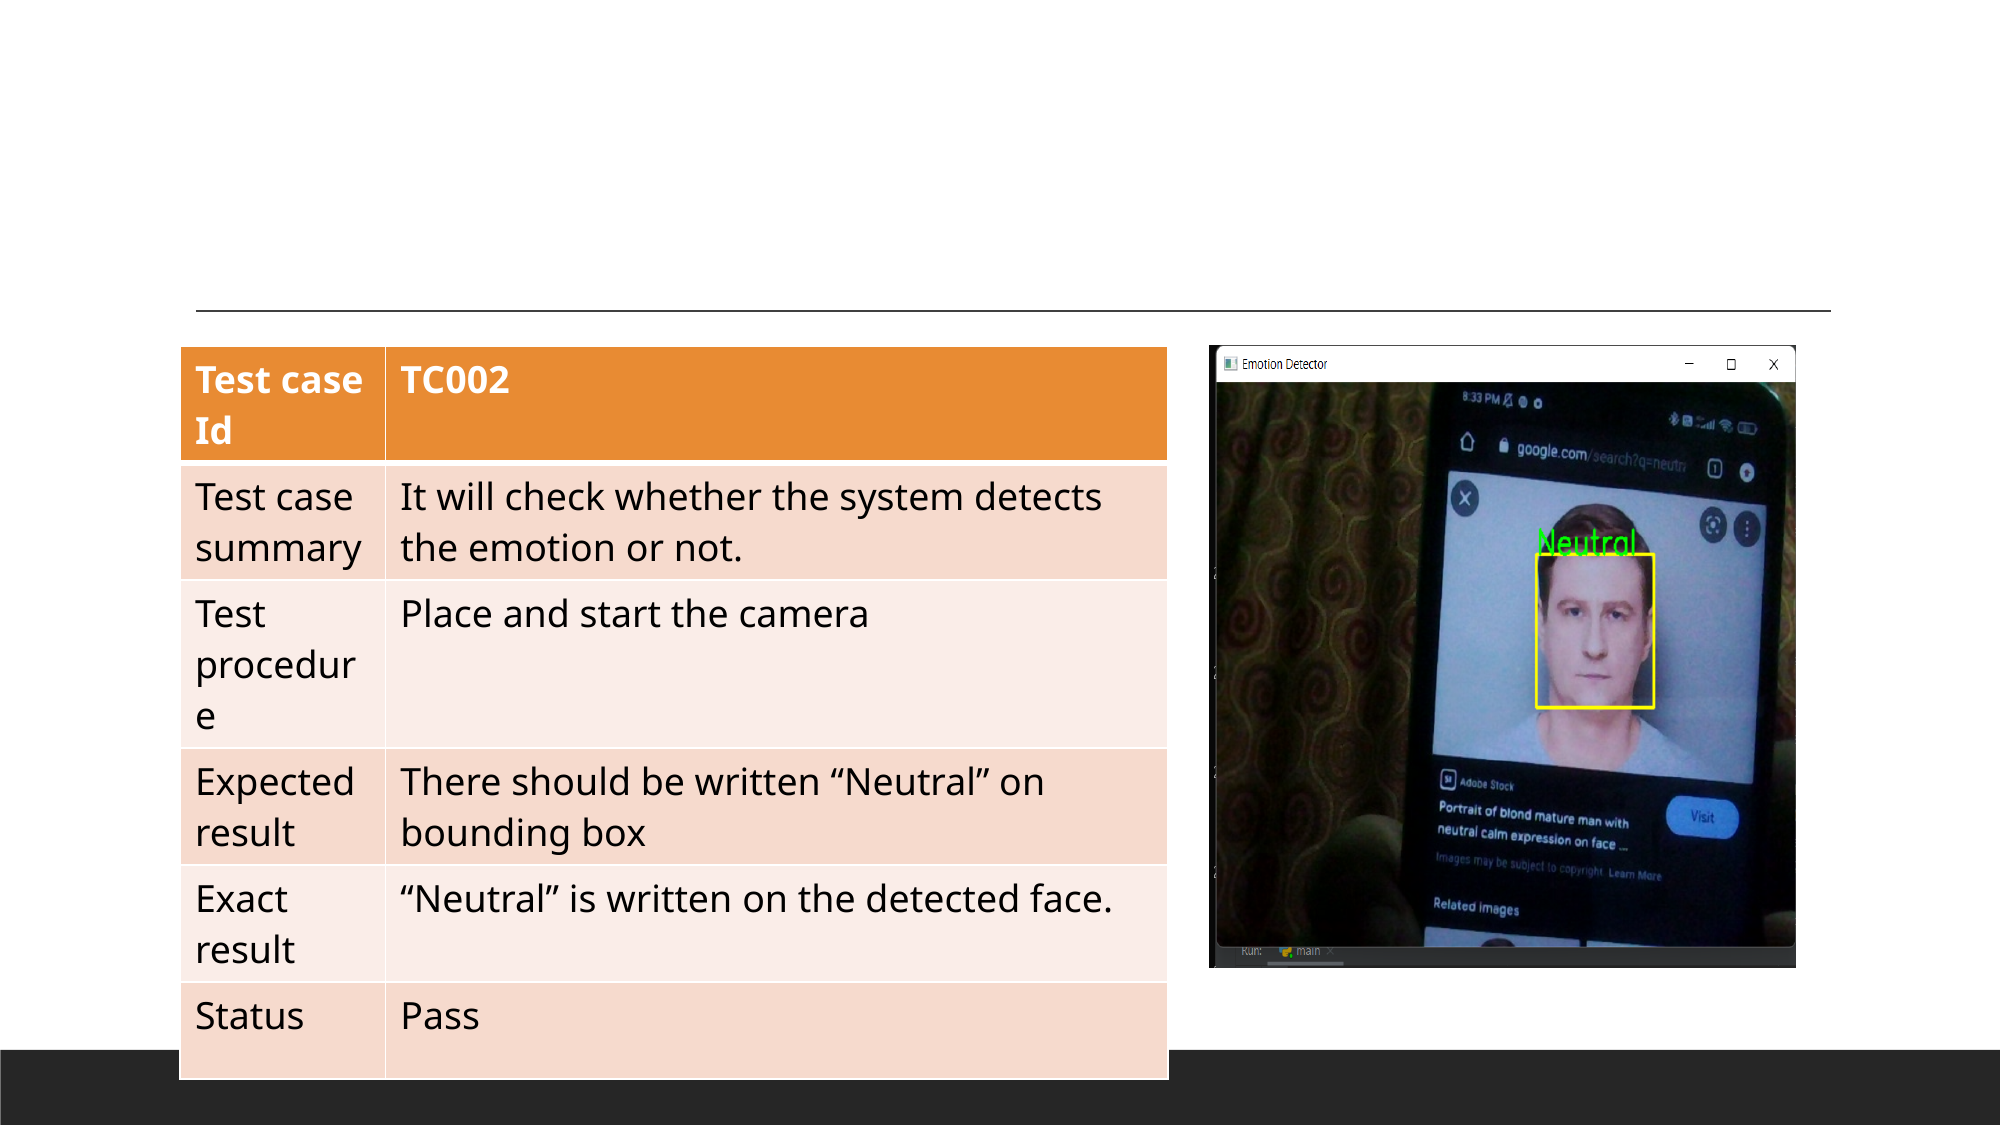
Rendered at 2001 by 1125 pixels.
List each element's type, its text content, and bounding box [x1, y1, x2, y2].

table_header Test case Id [181, 347, 385, 460]
table_header TC002 [386, 347, 1167, 460]
table_cell Exact result [181, 866, 385, 981]
table_cell Test procedure [181, 581, 385, 747]
table_cell Expected result [181, 749, 385, 864]
table_cell Pass [386, 983, 1167, 1078]
table_cell Place and start the camera [386, 581, 1167, 747]
table_cell “Neutral” is written on the detected face. [386, 866, 1167, 981]
picture [1208, 345, 1796, 969]
table_cell It will check whether the system detects the emotion or not. [386, 466, 1167, 579]
table_cell There should be written “Neutral” on bounding box [386, 749, 1167, 864]
table_cell Test case summary [181, 466, 385, 579]
table_cell Status [181, 983, 385, 1078]
